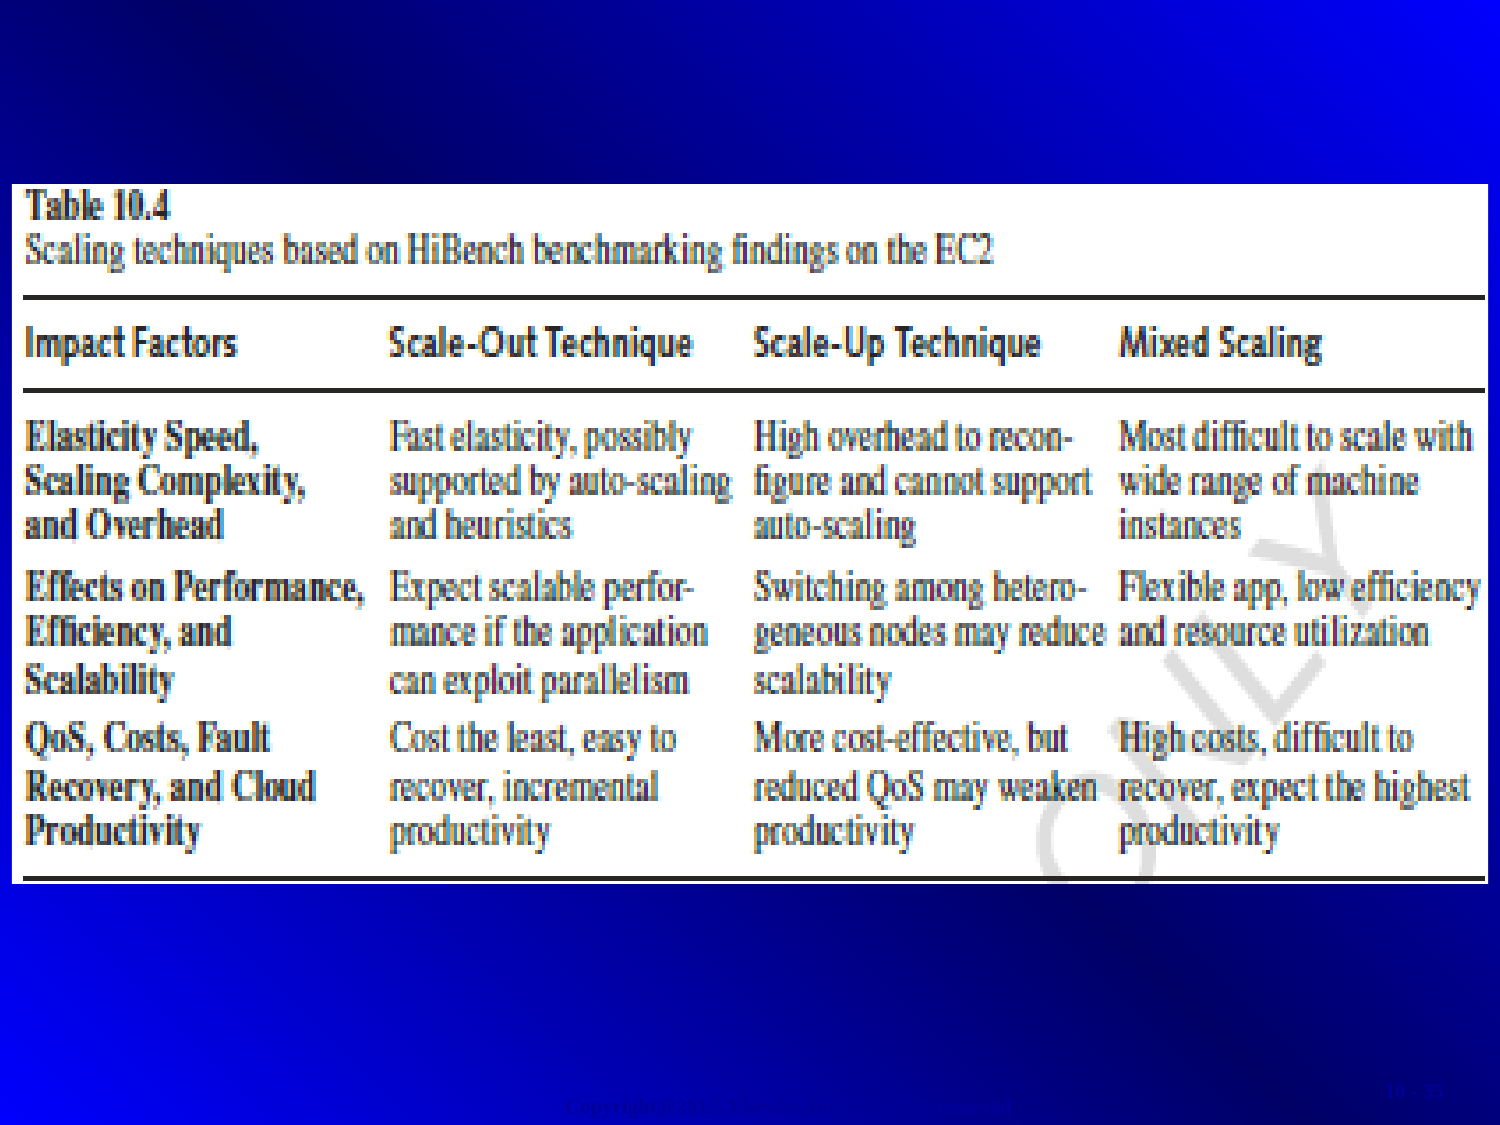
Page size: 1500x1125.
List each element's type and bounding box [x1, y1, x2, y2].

picture [11, 184, 1489, 884]
